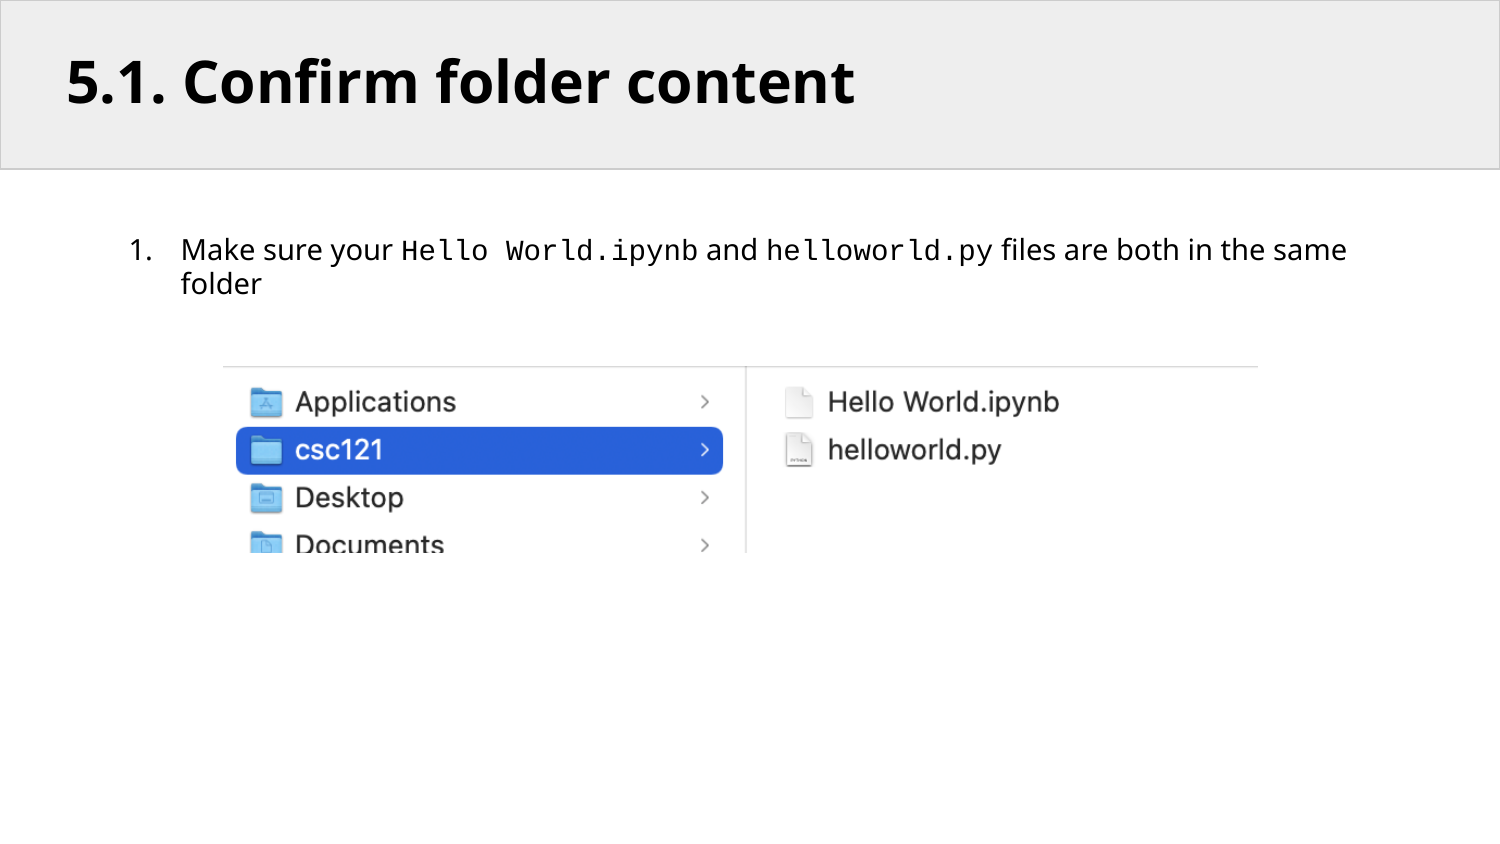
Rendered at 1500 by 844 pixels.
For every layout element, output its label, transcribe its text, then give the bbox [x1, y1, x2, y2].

text_box Make sure your Hello World.ipynb and helloworld.py files are both in the same folder [90, 215, 1422, 316]
picture [223, 365, 1258, 554]
title 5.1. Confirm folder content [51, 29, 1008, 132]
